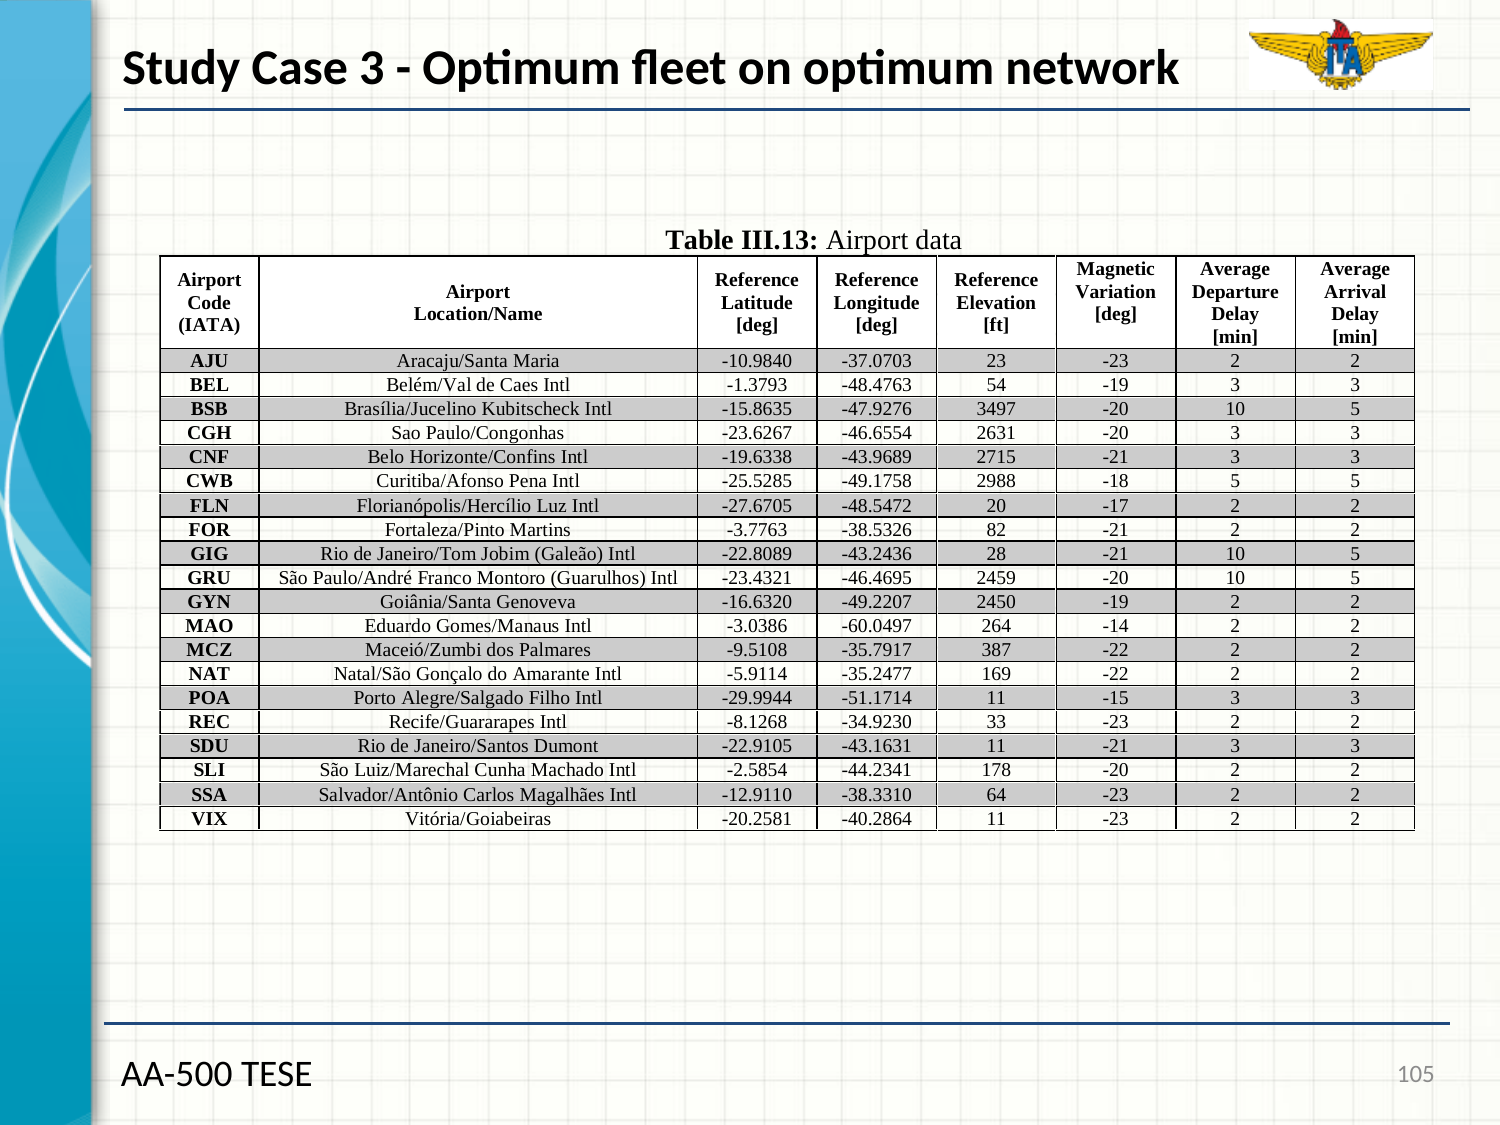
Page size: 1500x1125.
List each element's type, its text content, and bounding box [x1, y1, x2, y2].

text_box Study Case 3 - Optimum fleet on optimum network [107, 27, 1258, 102]
picture [0, 0, 1500, 1125]
slide_number 105 [1100, 1042, 1450, 1103]
